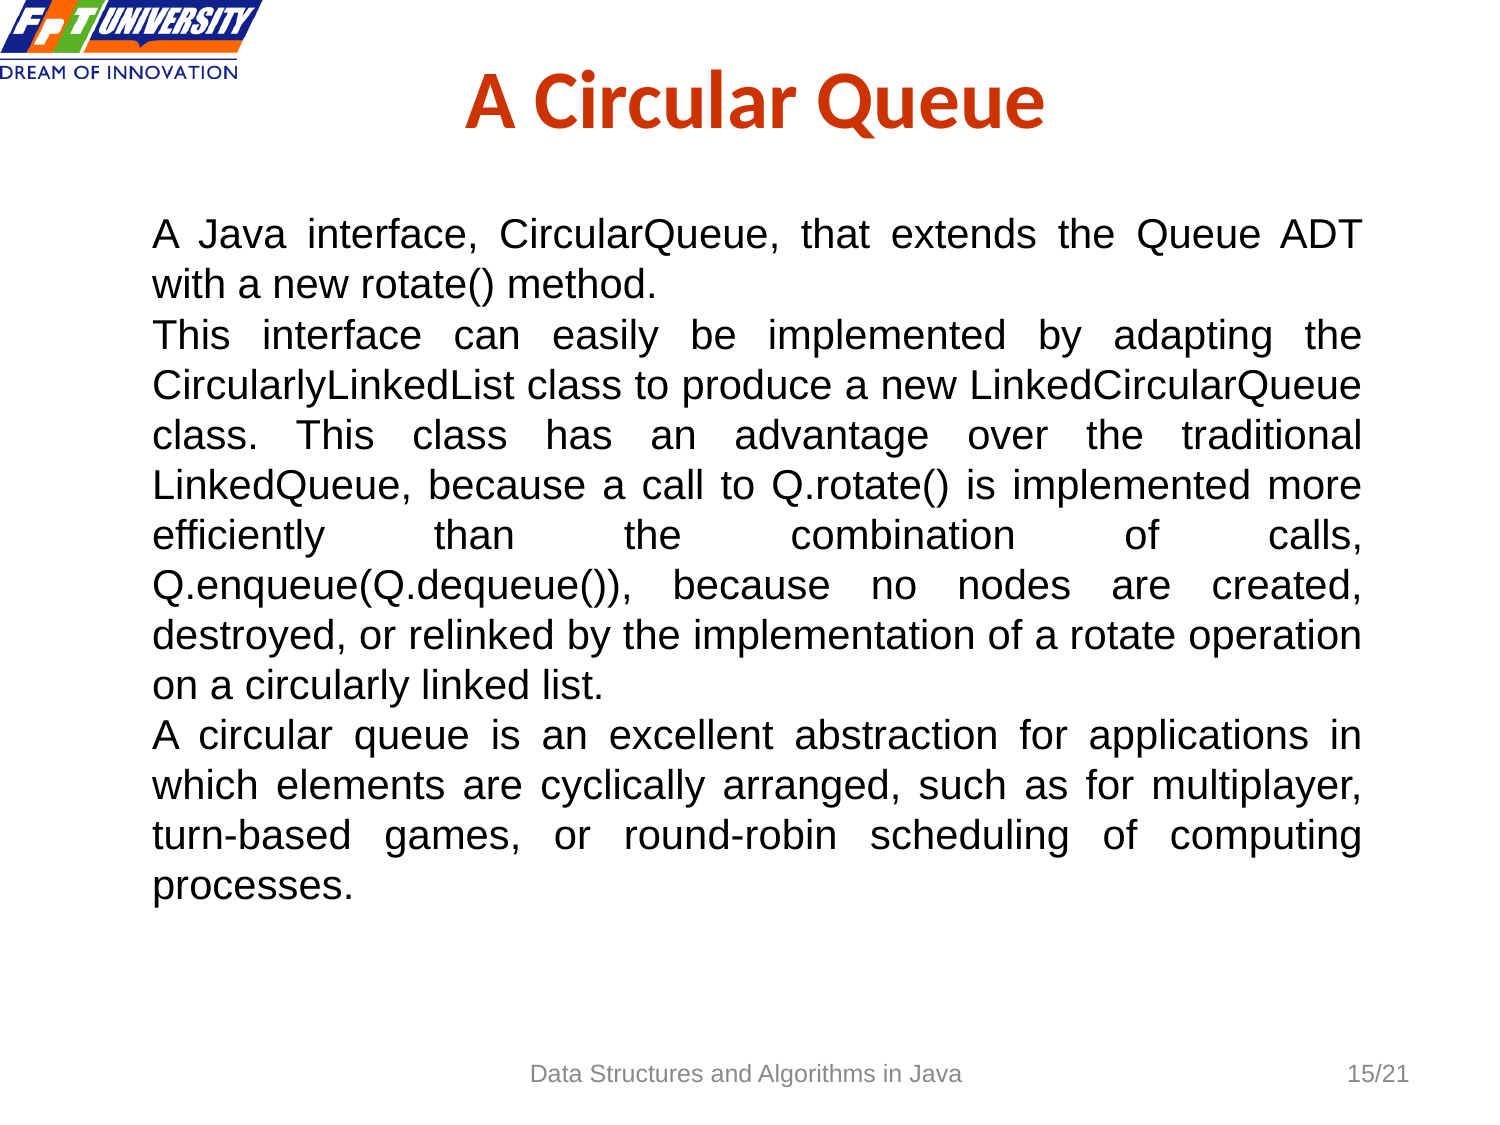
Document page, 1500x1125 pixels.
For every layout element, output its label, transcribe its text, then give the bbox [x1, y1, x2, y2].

text_box A Java interface, CircularQueue, that extends the Queue ADT with a new rotate() method. This interface can easily be implemented by adapting the CircularlyLinkedList class to produce a new LinkedCircularQueue class. This class has an advantage over the traditional LinkedQueue, because a call to Q.rotate() is implemented more efficiently than the combination of calls, Q.enqueue(Q.dequeue()), because no nodes are created, destroyed, or relinked by the implementation of a rotate operation on a circularly linked list. A circular queue is an excellent abstraction for applications in which elements are cyclically arranged, such as for multiplayer, turn-based games, or round-robin scheduling of computing processes. [137, 199, 1379, 915]
picture [0, 0, 149, 79]
slide_number 15/21 [1074, 1042, 1425, 1103]
title A Circular Queue [149, 0, 1363, 197]
footer Data Structures and Algorithms in Java [474, 1042, 1025, 1103]
